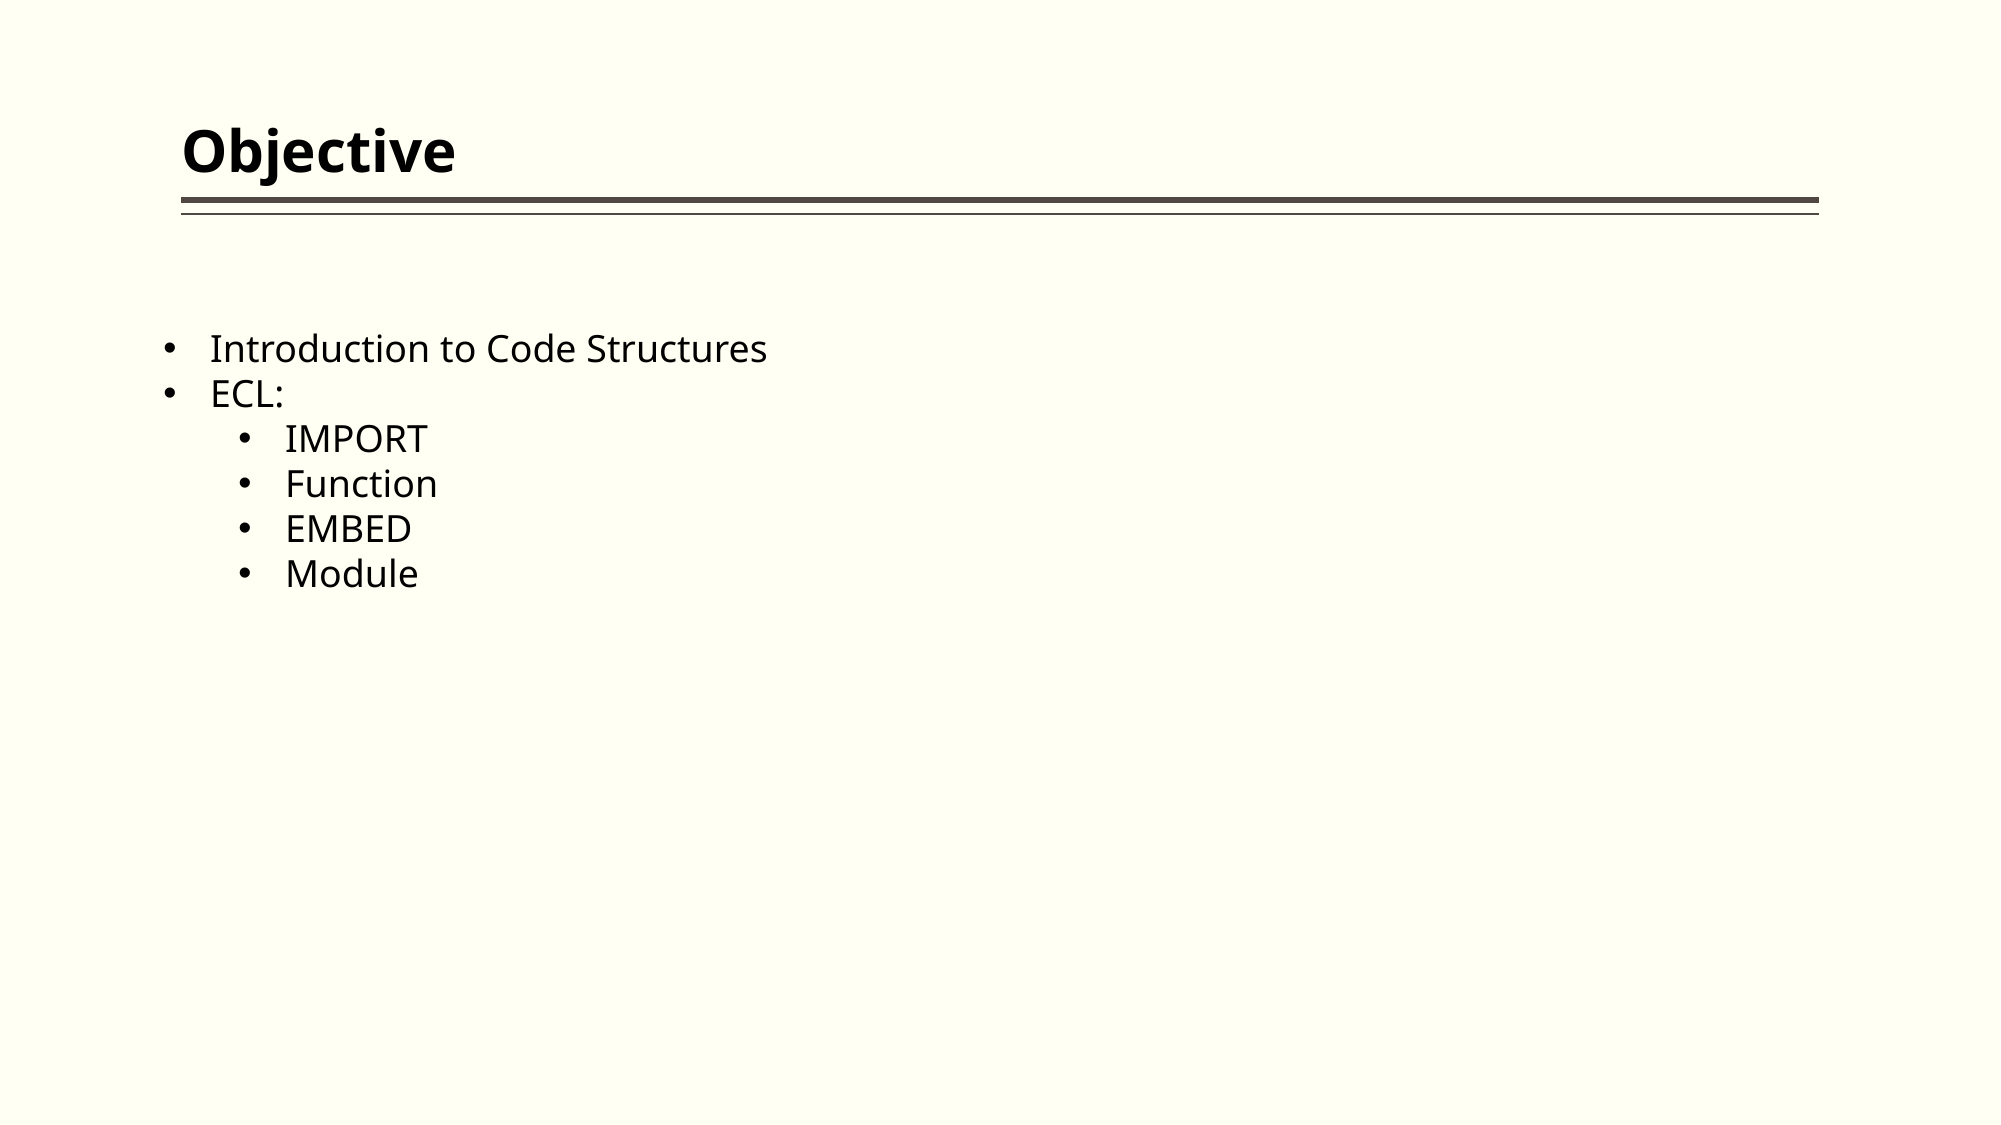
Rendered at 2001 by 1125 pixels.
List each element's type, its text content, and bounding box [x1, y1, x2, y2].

text_box Introduction to Code Structures ECL: IMPORT Function EMBED Module [148, 317, 1149, 693]
title Objective [181, 12, 1819, 193]
